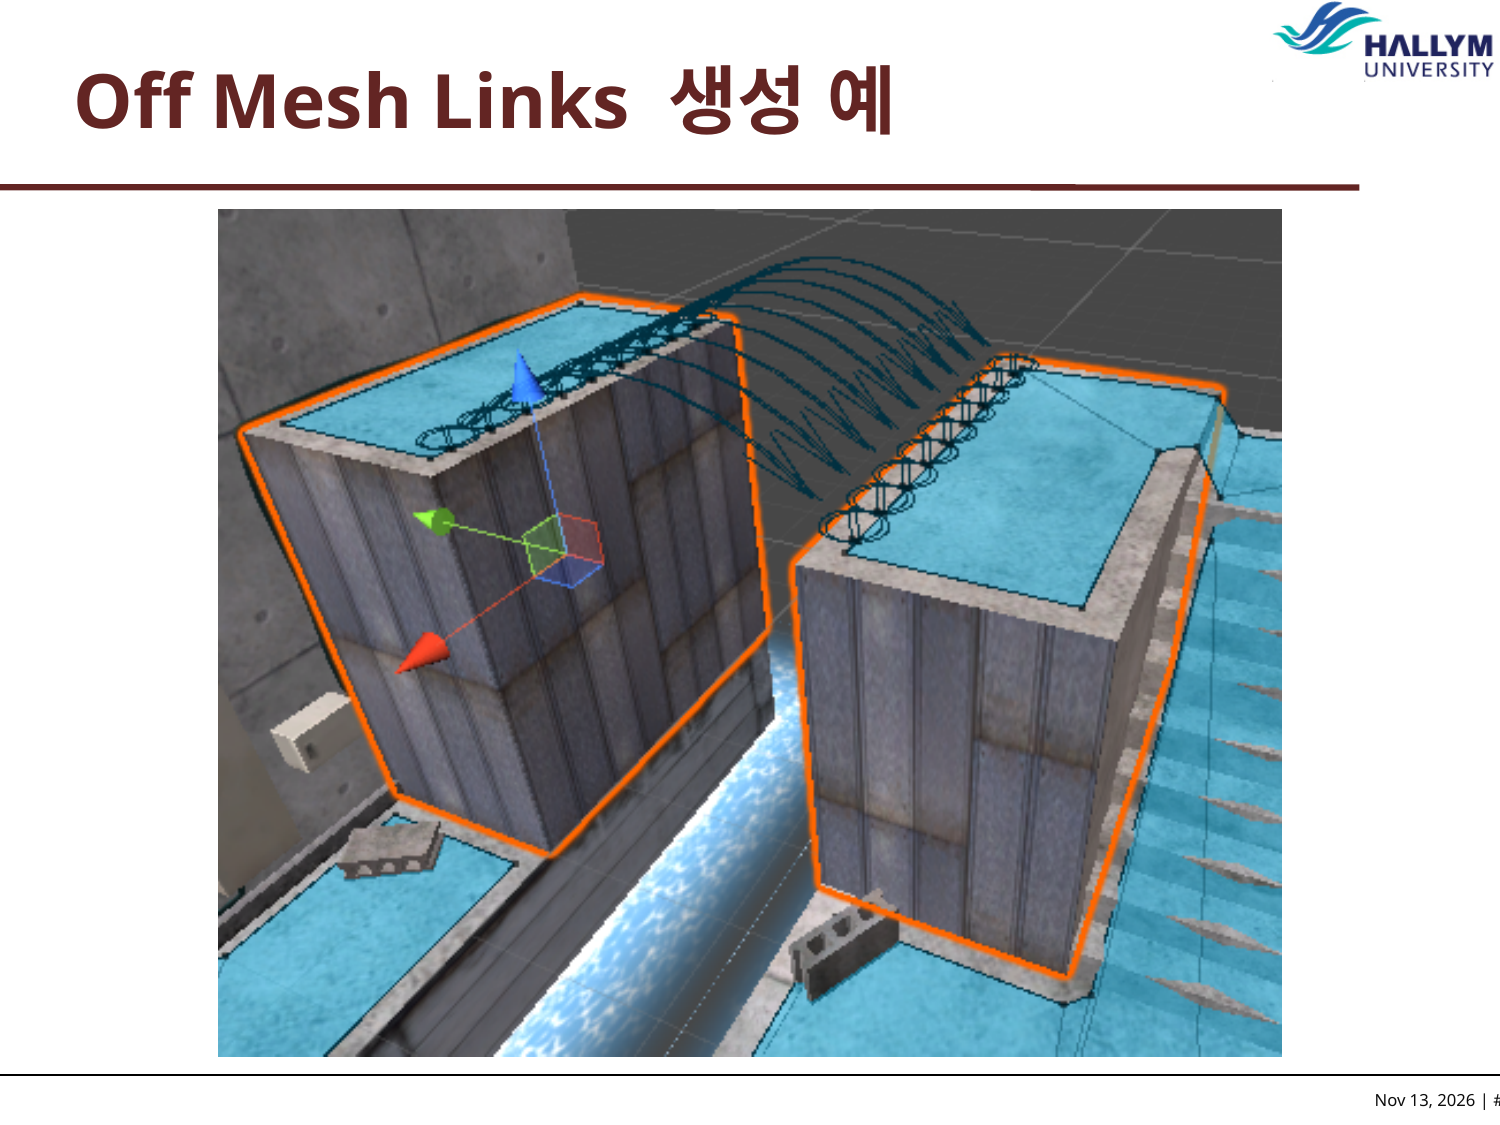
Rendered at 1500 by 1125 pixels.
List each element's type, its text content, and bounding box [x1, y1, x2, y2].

picture [218, 209, 1282, 1057]
picture [1269, 0, 1500, 82]
title Off Mesh Links 생성 예 [44, 33, 1395, 164]
